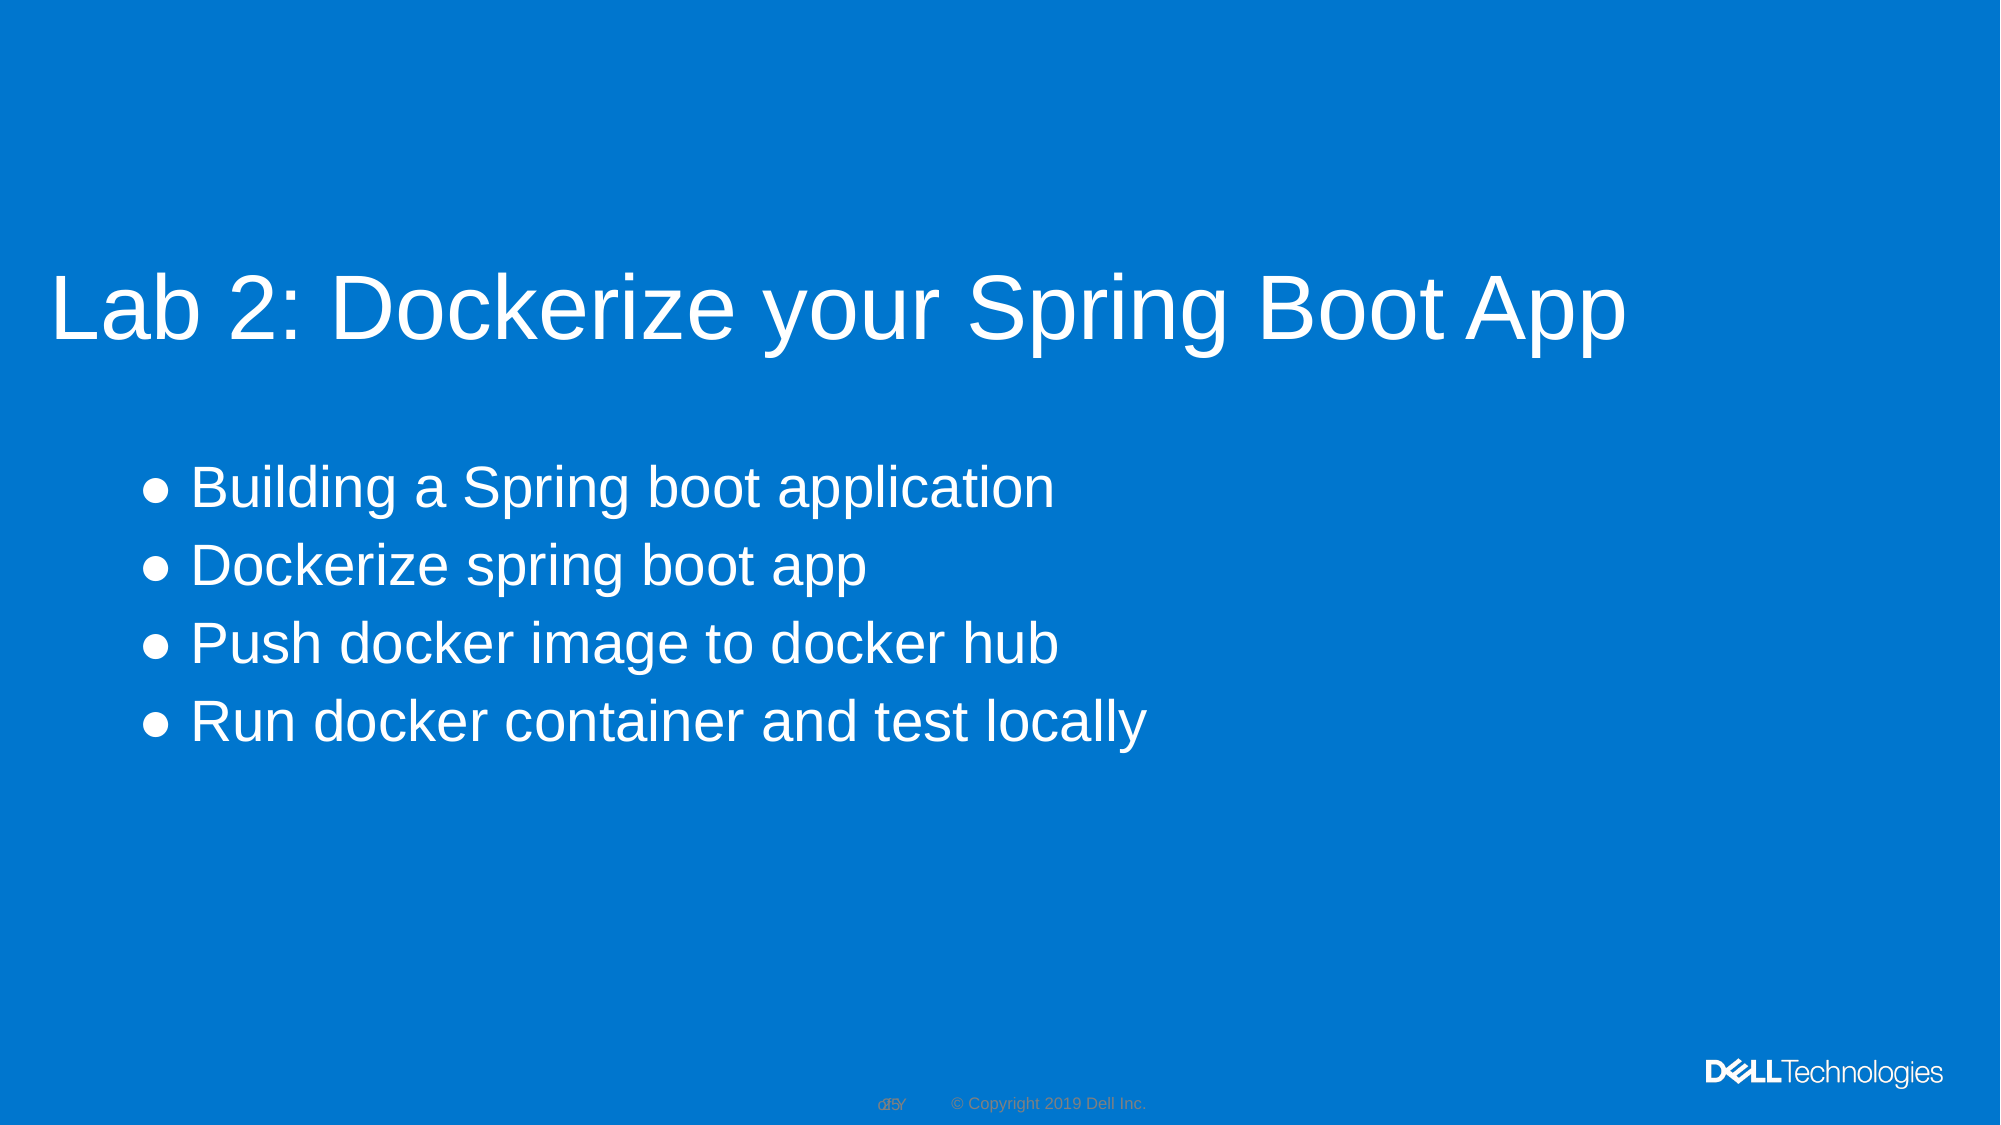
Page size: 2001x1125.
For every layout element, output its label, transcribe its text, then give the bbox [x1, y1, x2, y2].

picture [1706, 1058, 1943, 1089]
title Lab 2: Dockerize your Spring Boot App [49, 259, 1775, 360]
text_box ● Building a Spring boot application ● Dockerize spring boot app ● Push docker image to docker hub ● Run docker container and test locally [49, 387, 1435, 761]
